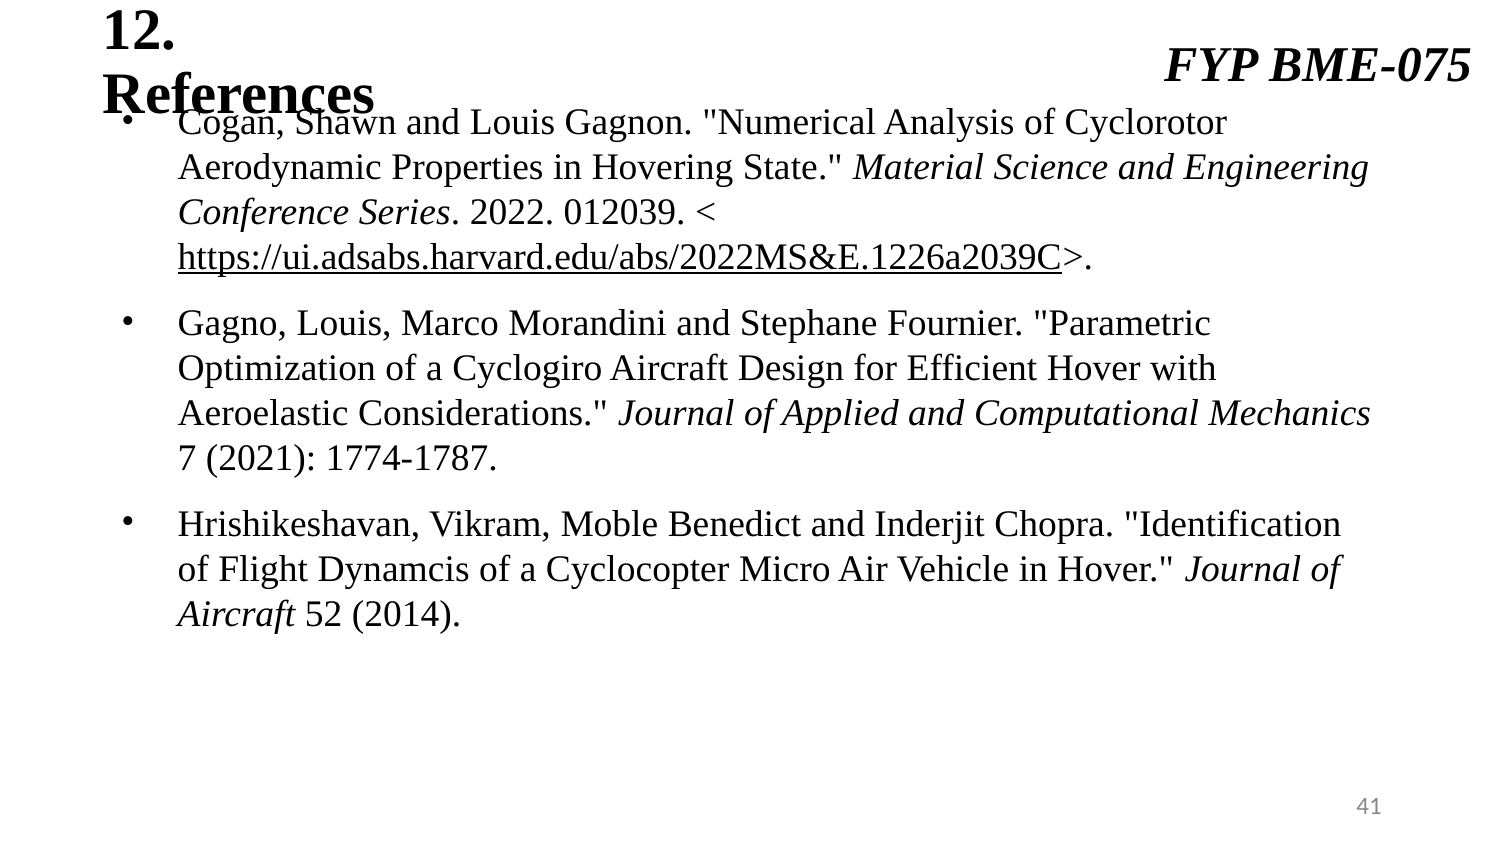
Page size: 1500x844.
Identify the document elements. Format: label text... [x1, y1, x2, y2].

text_box FYP BME-075 [1144, 16, 1492, 107]
title 12. References [87, 27, 498, 98]
slide_number ‹#› [1059, 782, 1397, 827]
list Cogan, Shawn and Louis Gagnon. "Numerical Analysis of Cyclorotor Aerodynamic Properties in Hovering State." Material Science and Engineering Conference Series. 2022. 012039. <https://ui.adsabs.harvard.edu/abs/2022MS&E.1226a2039C>. Gagno, Louis, Marco Morandini and Stephane Fournier. "Parametric Optimization of a Cyclogiro Aircraft Design for Efficient Hover with Aeroelastic Considerations." Journal of Applied and Computational Mechanics 7 (2021): 1774-1787. Hrishikeshavan, Vikram, Moble Benedict and Inderjit Chopra. "Identification of Flight Dynamcis of a Cyclocopter Micro Air Vehicle in Hover." Journal of Aircraft 52 (2014). [87, 89, 1397, 642]
